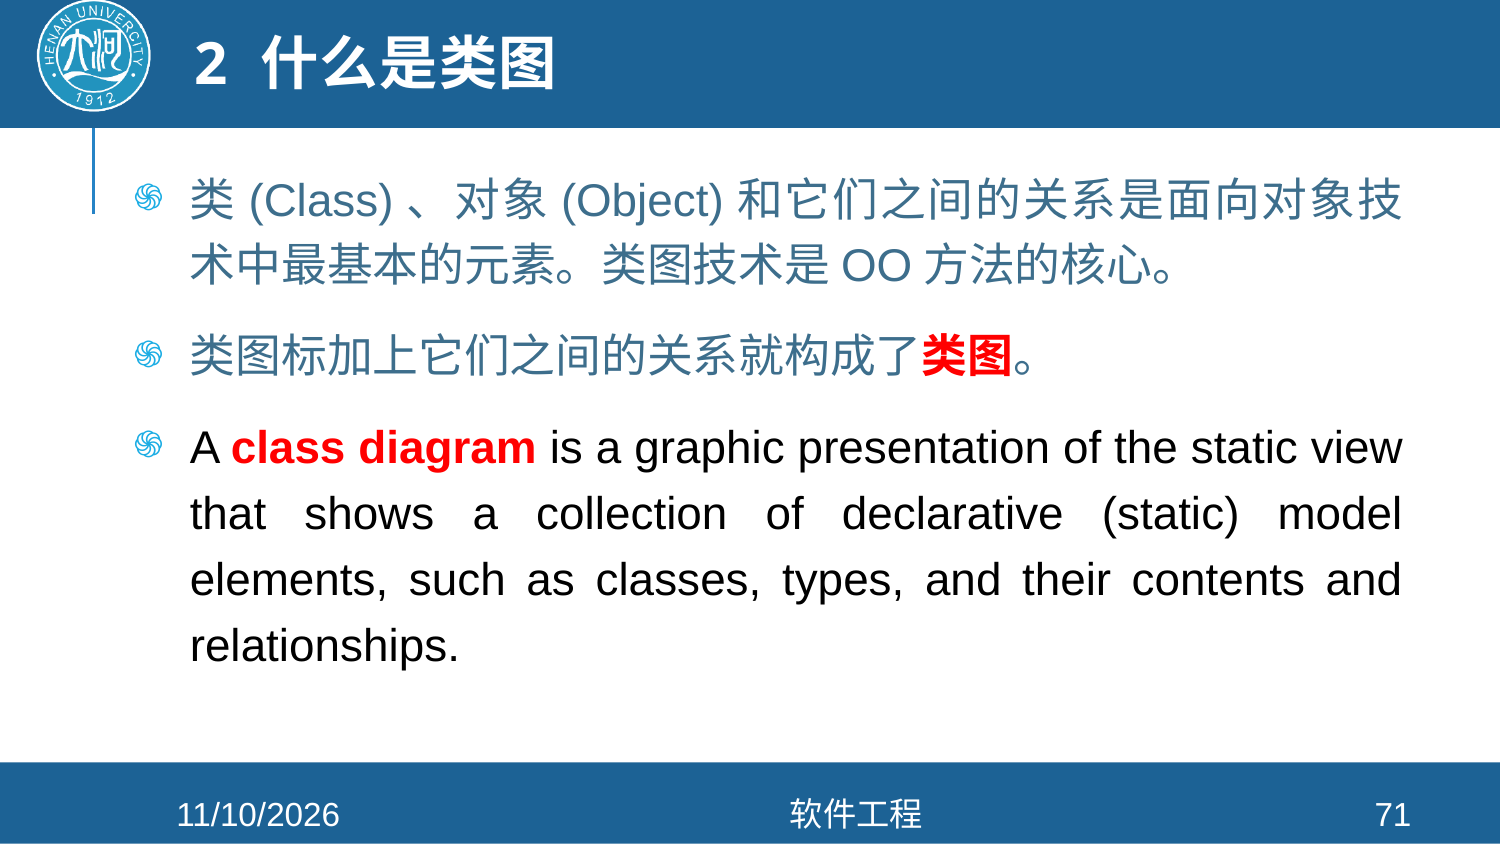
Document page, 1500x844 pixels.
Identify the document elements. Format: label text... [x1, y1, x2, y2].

footer 软件工程 [391, 796, 1322, 830]
title 2 什么是类图 [179, 0, 1454, 136]
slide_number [126, 796, 391, 830]
slide_number 71 [1333, 796, 1454, 830]
list 类(Class)、对象(Object)和它们之间的关系是面向对象技术中最基本的元素。类图技术是OO方法的核心。 类图标加上它们之间的关系就构成了类图。 A class diagram is a graphic presentation of the static view that shows a collection of declarative (static) model elements, such as classes, types, and their contents and relationships. [126, 151, 1411, 777]
